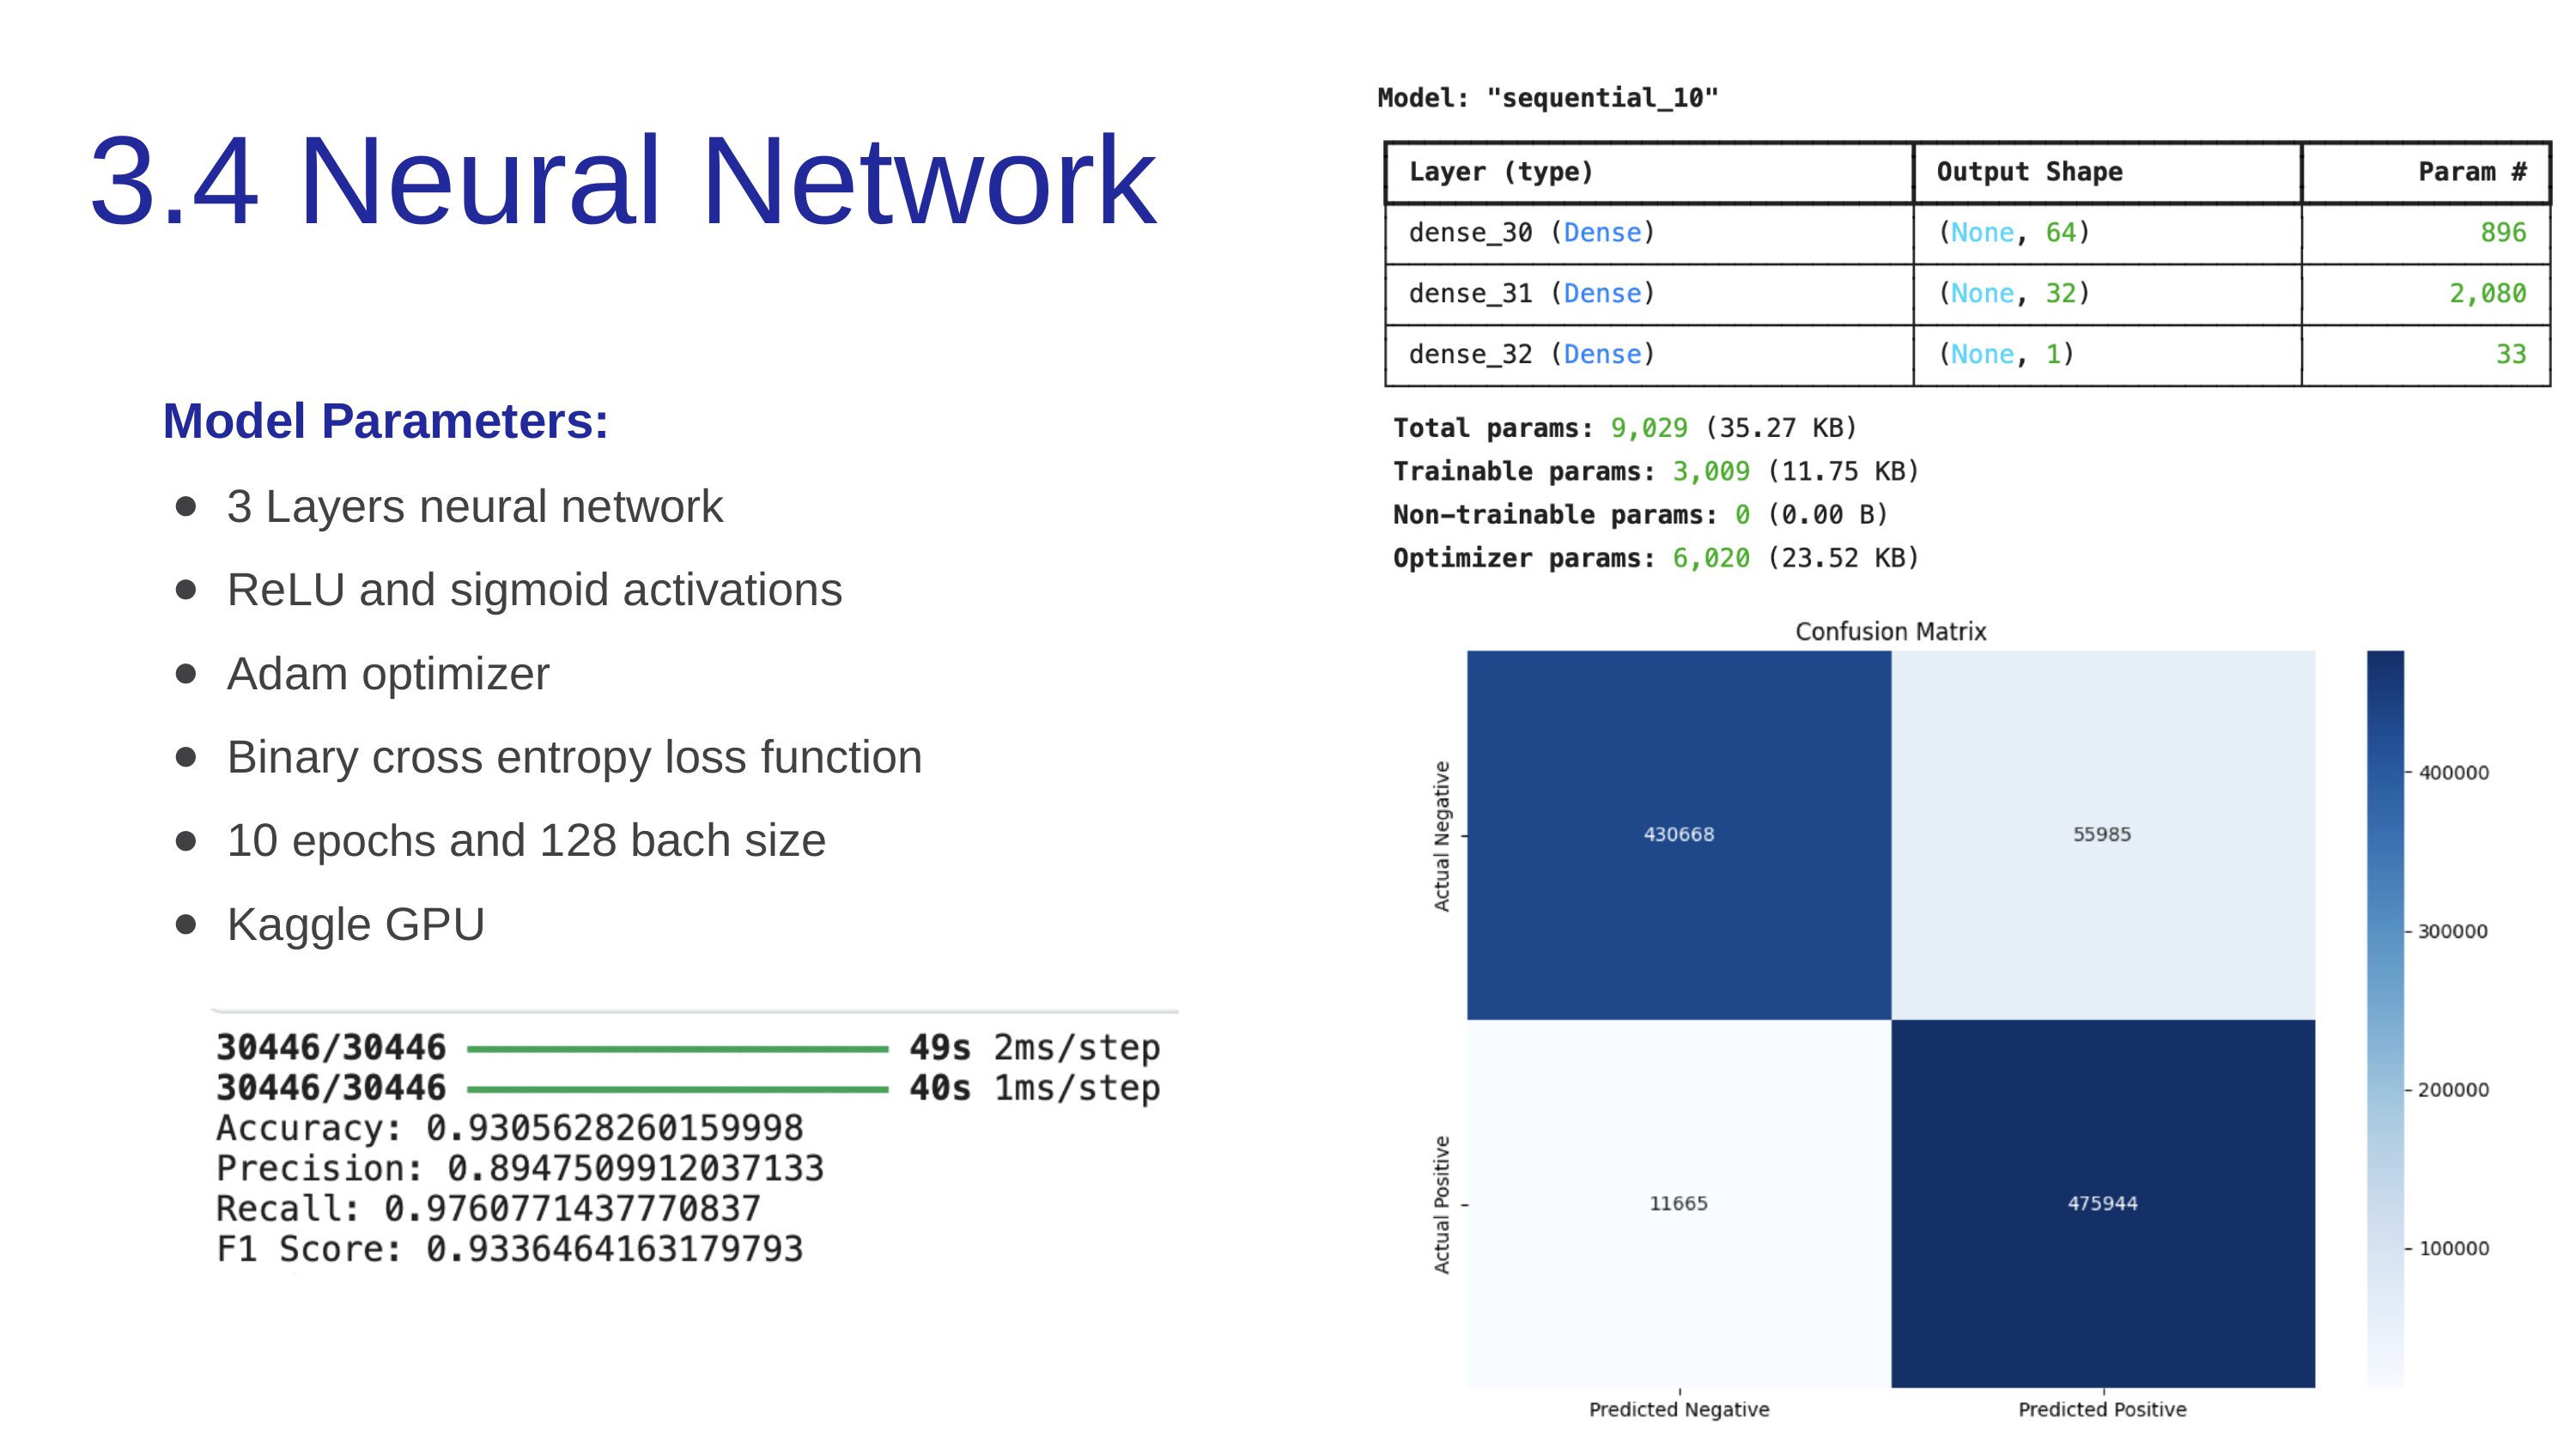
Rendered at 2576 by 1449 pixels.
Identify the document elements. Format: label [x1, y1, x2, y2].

picture [1368, 76, 2568, 586]
picture [1382, 609, 2528, 1439]
text_box [87, 68, 1253, 928]
picture [179, 1009, 1179, 1276]
